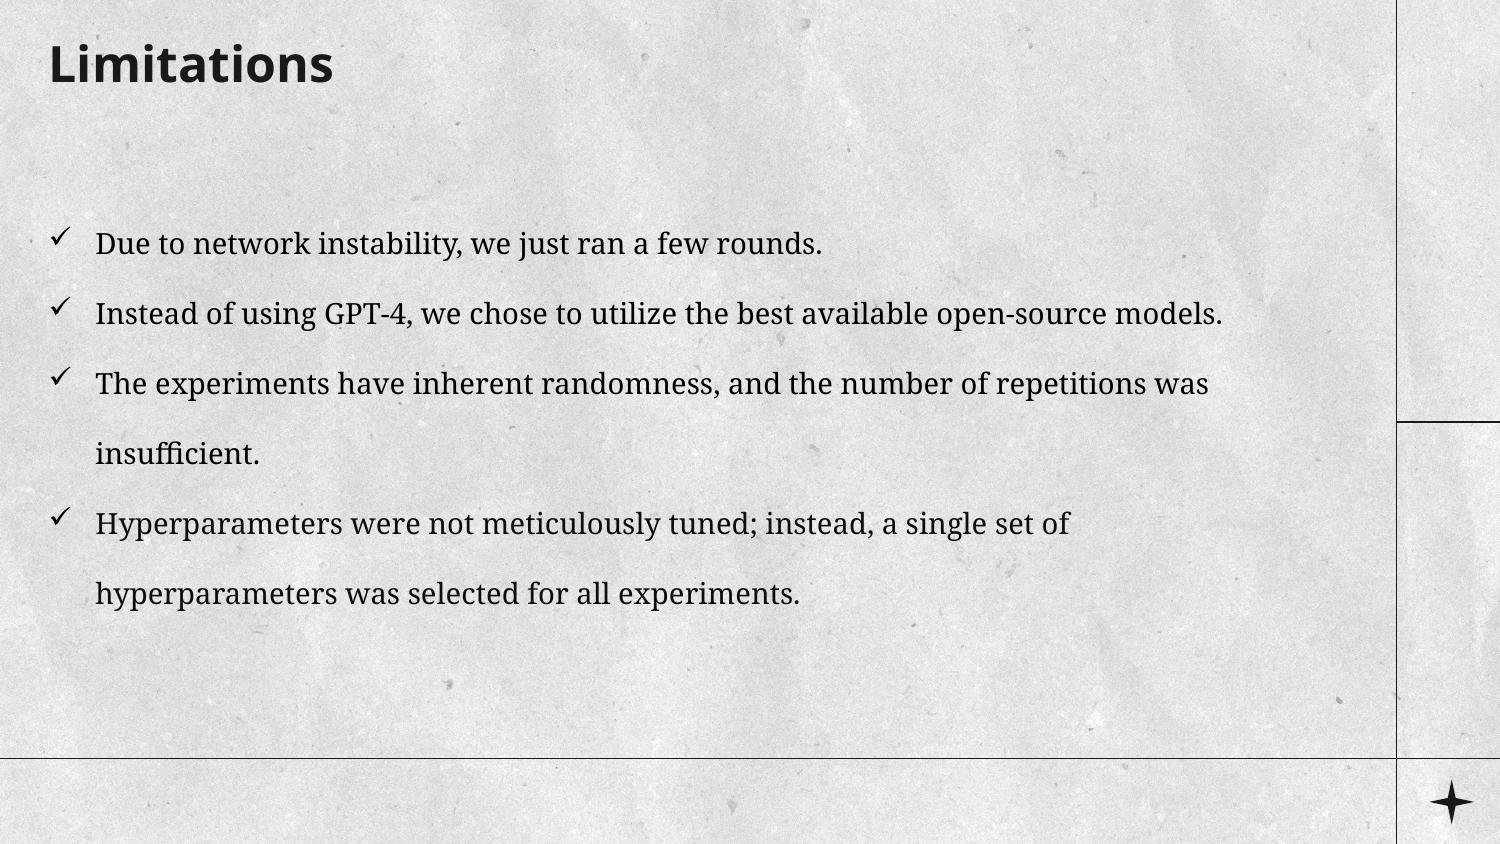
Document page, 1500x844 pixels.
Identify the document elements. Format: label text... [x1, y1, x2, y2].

picture [1397, 759, 1500, 844]
title Limitations [33, 28, 675, 108]
text_box Due to network instability, we just ran a few rounds. Instead of using GPT-4, we chose to utilize the best available open-source models. The experiments have inherent randomness, and the number of repetitions was insufficient. Hyperparameters were not meticulously tuned; instead, a single set of hyperparameters was selected for all experiments. [33, 182, 1303, 618]
picture [1397, 0, 1500, 421]
picture [0, 0, 1396, 758]
picture [0, 759, 1396, 844]
picture [1397, 423, 1500, 758]
